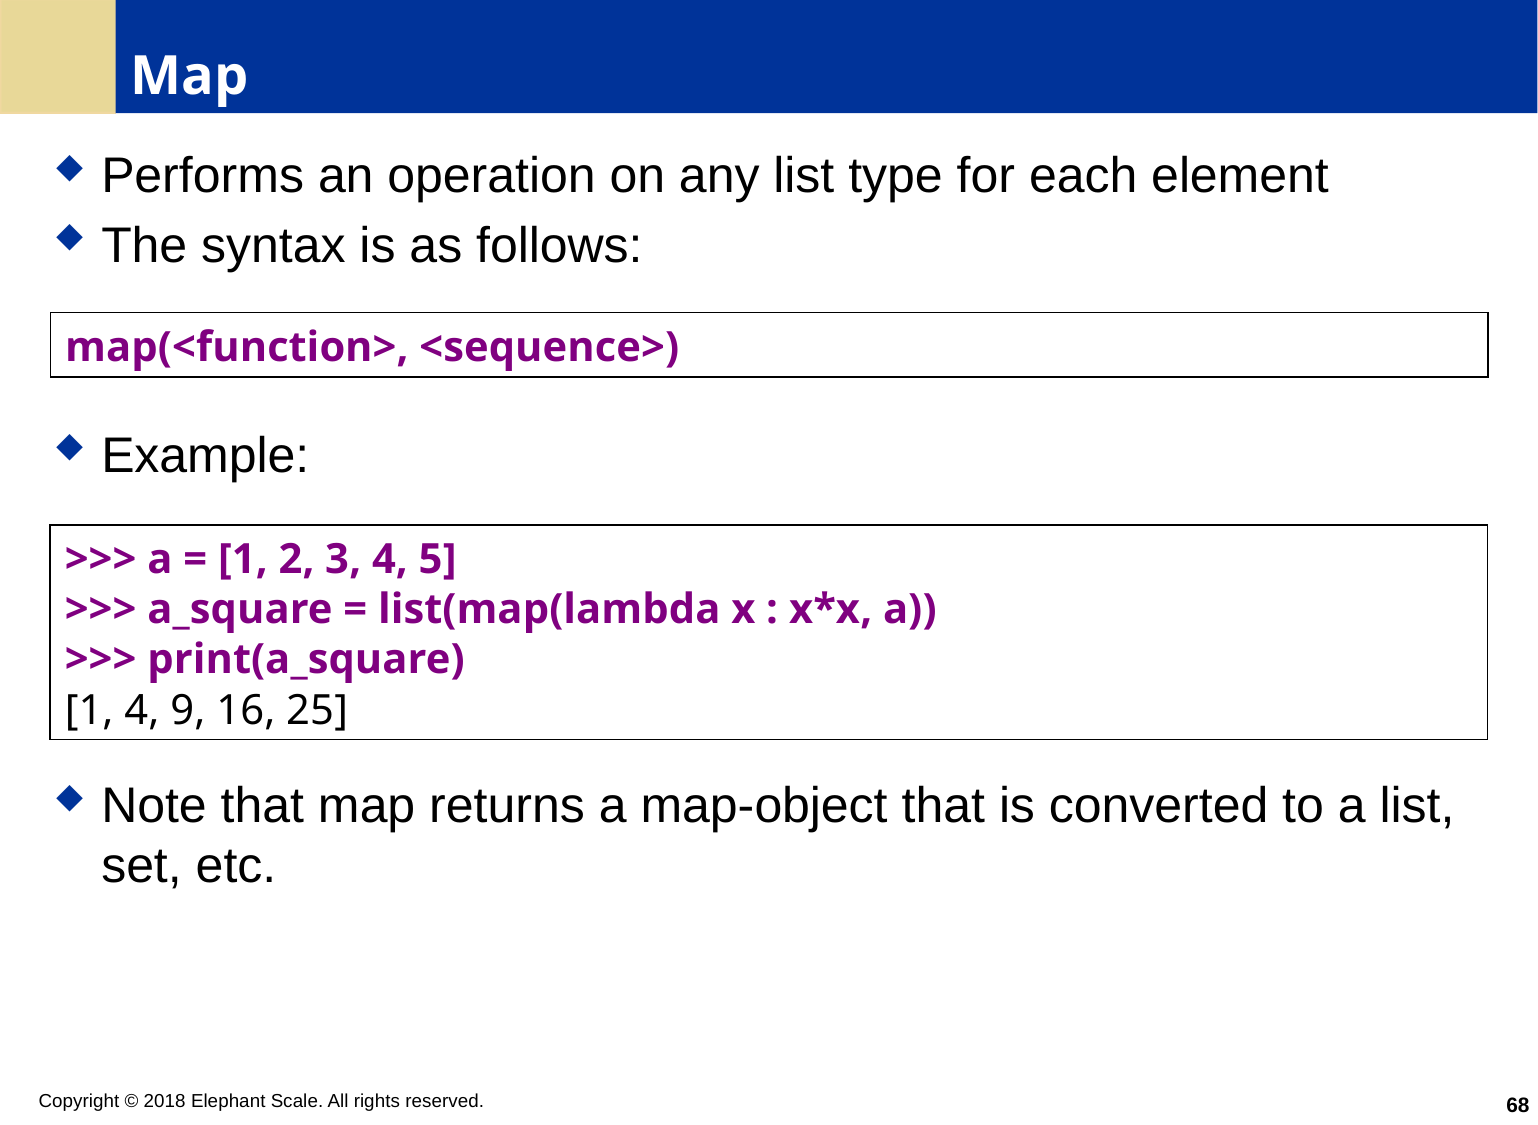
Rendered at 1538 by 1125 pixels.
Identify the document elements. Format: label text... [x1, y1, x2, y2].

slide_number 68 [1439, 1079, 1530, 1117]
title Map [115, 0, 1538, 114]
picture [0, 0, 115, 114]
list Performs an operation on any list type for each element The syntax is as follows: Example: Note that map returns a map-object that is converted to a list, set, etc. [38, 134, 1500, 1061]
text_box >>> a = [1, 2, 3, 4, 5] >>> a_square = list(map(lambda x : x*x, a)) >>> print(a_square) [1, 4, 9, 16, 25] [49, 524, 1488, 740]
footer Copyright © 2018 Elephant Scale. All rights reserved. [38, 1088, 932, 1112]
text_box map(<function>, <sequence>) [50, 312, 1488, 378]
